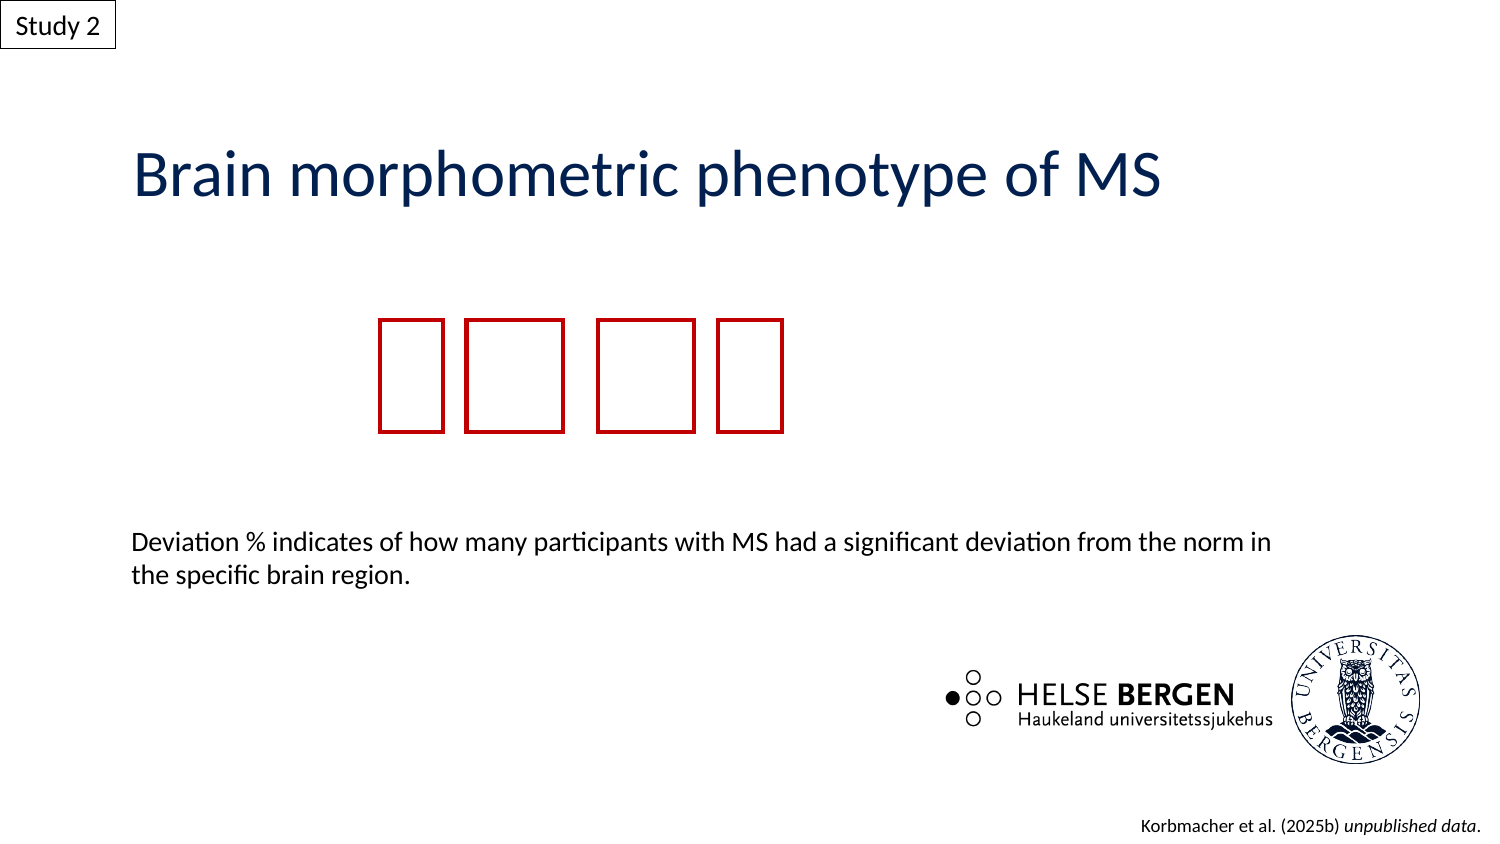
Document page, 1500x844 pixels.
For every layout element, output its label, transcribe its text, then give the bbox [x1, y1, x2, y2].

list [71, 274, 1335, 527]
text_box Korbmacher et al. (2025b) unpublished data. [1126, 805, 1500, 844]
text_box Study 2 [0, 0, 116, 49]
text_box Deviation % indicates of how many participants with MS had a significant deviation from the norm in the specific brain region. [116, 527, 1294, 598]
picture [1291, 635, 1420, 764]
title Brain morphometric phenotype of MS [118, 55, 1381, 219]
picture [943, 668, 1275, 731]
